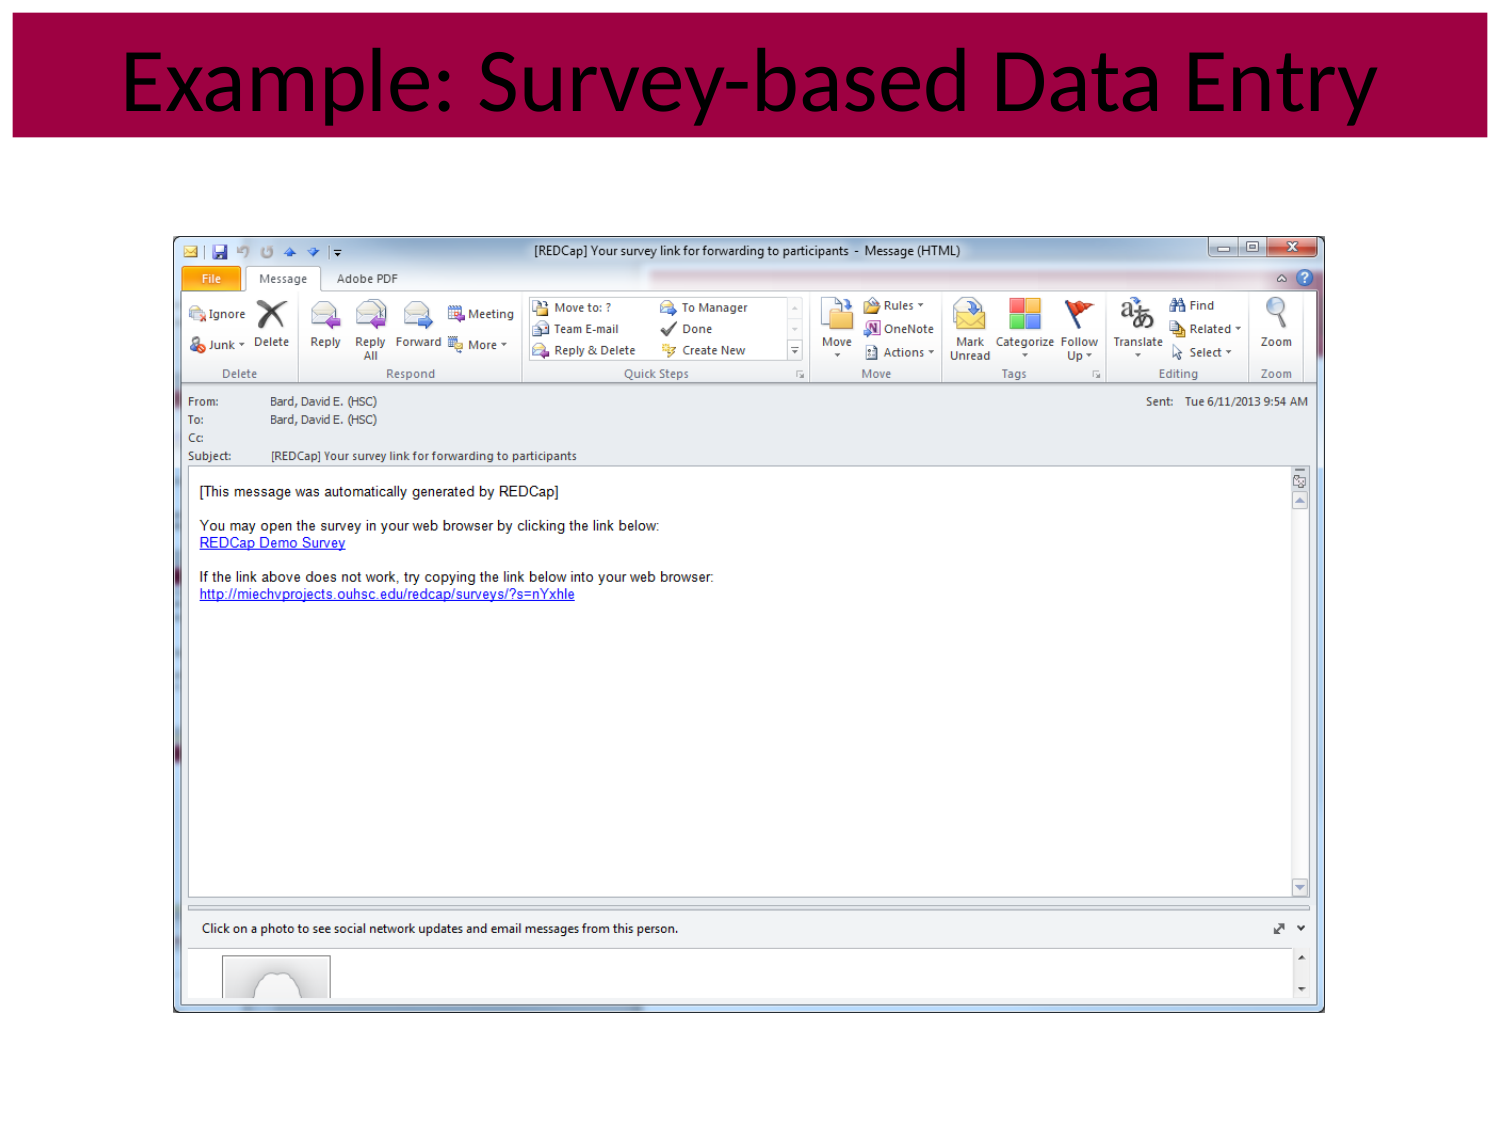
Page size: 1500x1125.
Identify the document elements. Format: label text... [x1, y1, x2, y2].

title Example: Survey-based Data Entry [12, 12, 1488, 138]
picture [173, 236, 1326, 1013]
